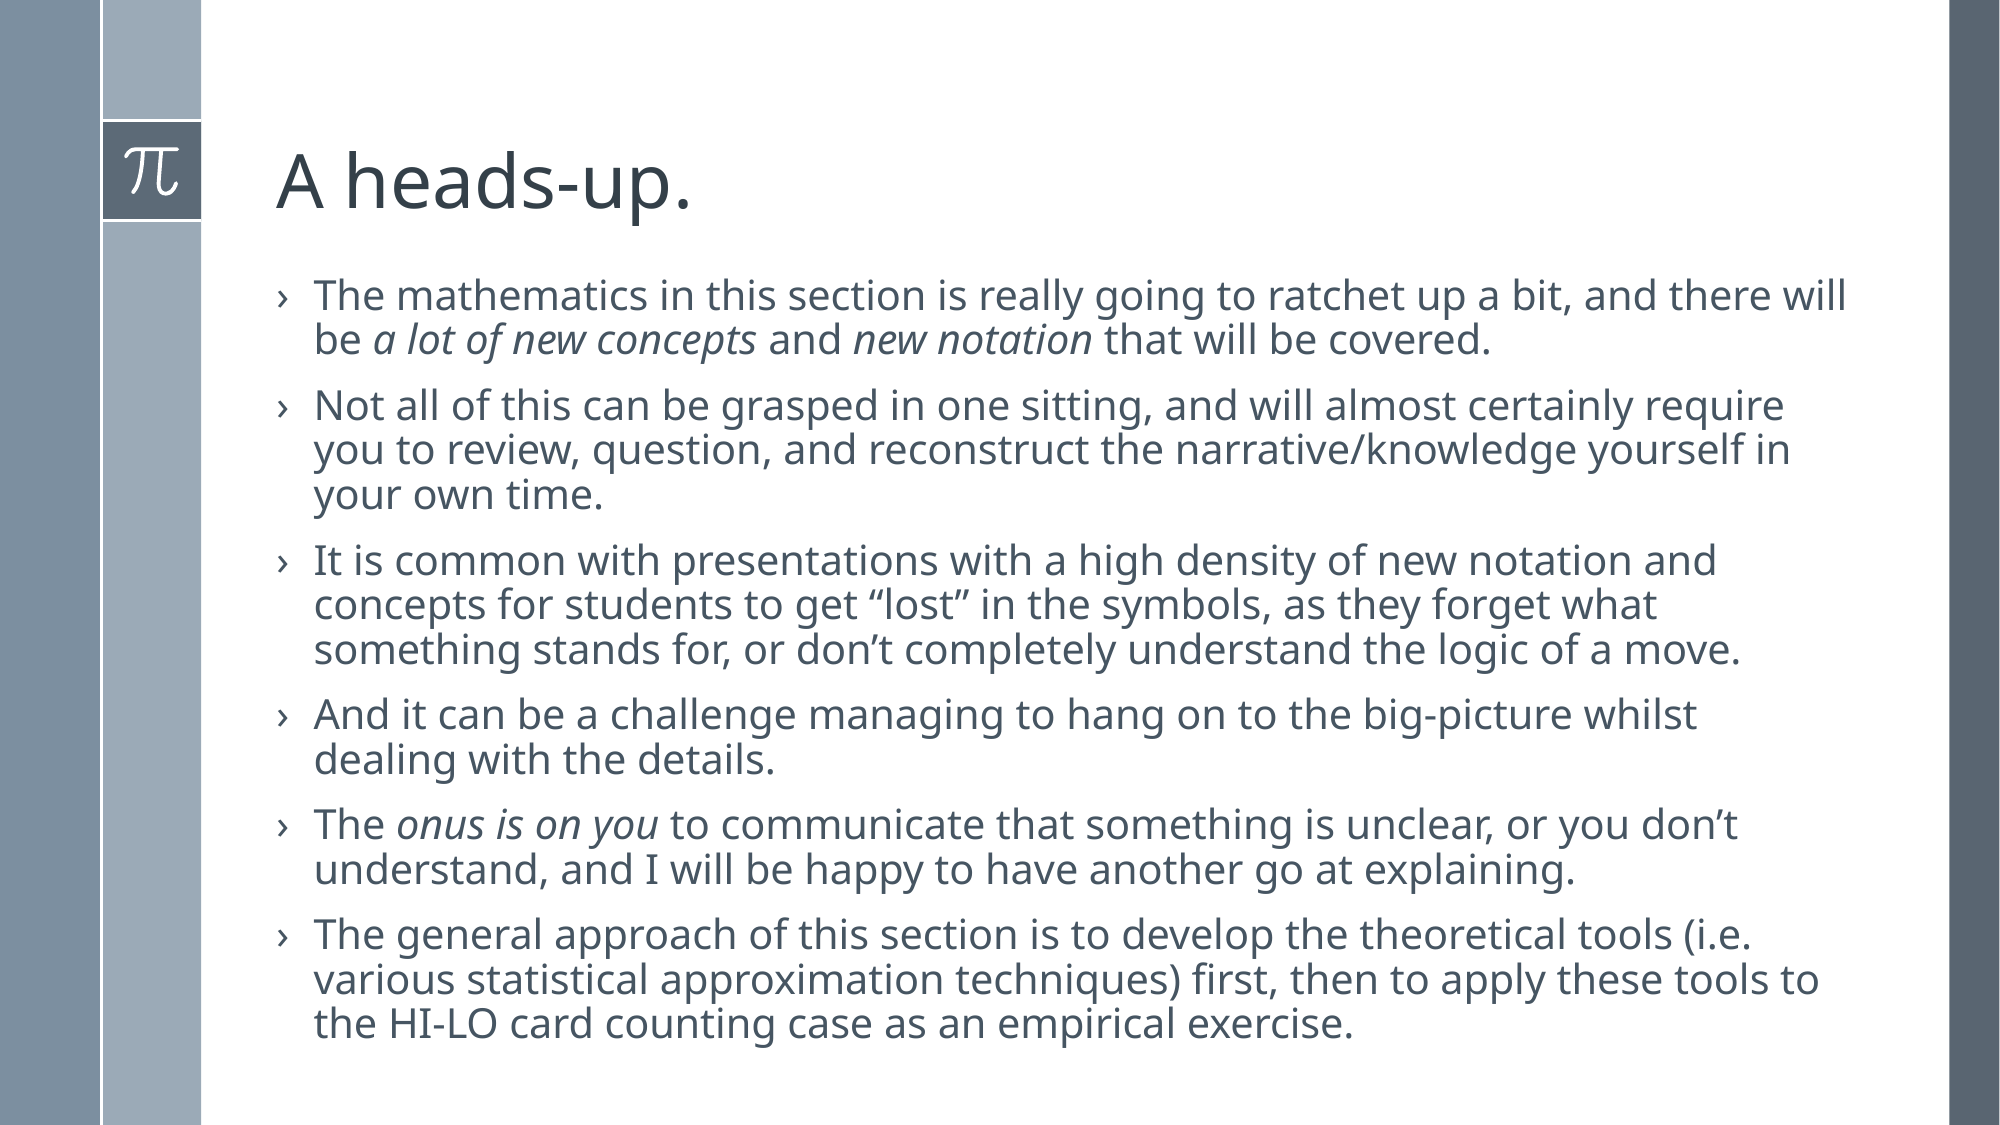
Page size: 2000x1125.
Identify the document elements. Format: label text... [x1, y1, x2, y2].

list The mathematics in this section is really going to ratchet up a bit, and there will be a lot of new concepts and new notation that will be covered. Not all of this can be grasped in one sitting, and will almost certainly require you to review, question, and reconstruct the narrative/knowledge yourself in your own time. It is common with presentations with a high density of new notation and concepts for students to get “lost” in the symbols, as they forget what something stands for, or don’t completely understand the logic of a move. And it can be a challenge managing to hang on to the big-picture whilst dealing with the details. The onus is on you to communicate that something is unclear, or you don’t understand, and I will be happy to have another go at explaining. The general approach of this section is to develop the theoretical tools (i.e. various statistical approximation techniques) first, then to apply these tools to the HI-LO card counting case as an empirical exercise. [261, 267, 1867, 1059]
title A heads-up. [261, 29, 1867, 233]
